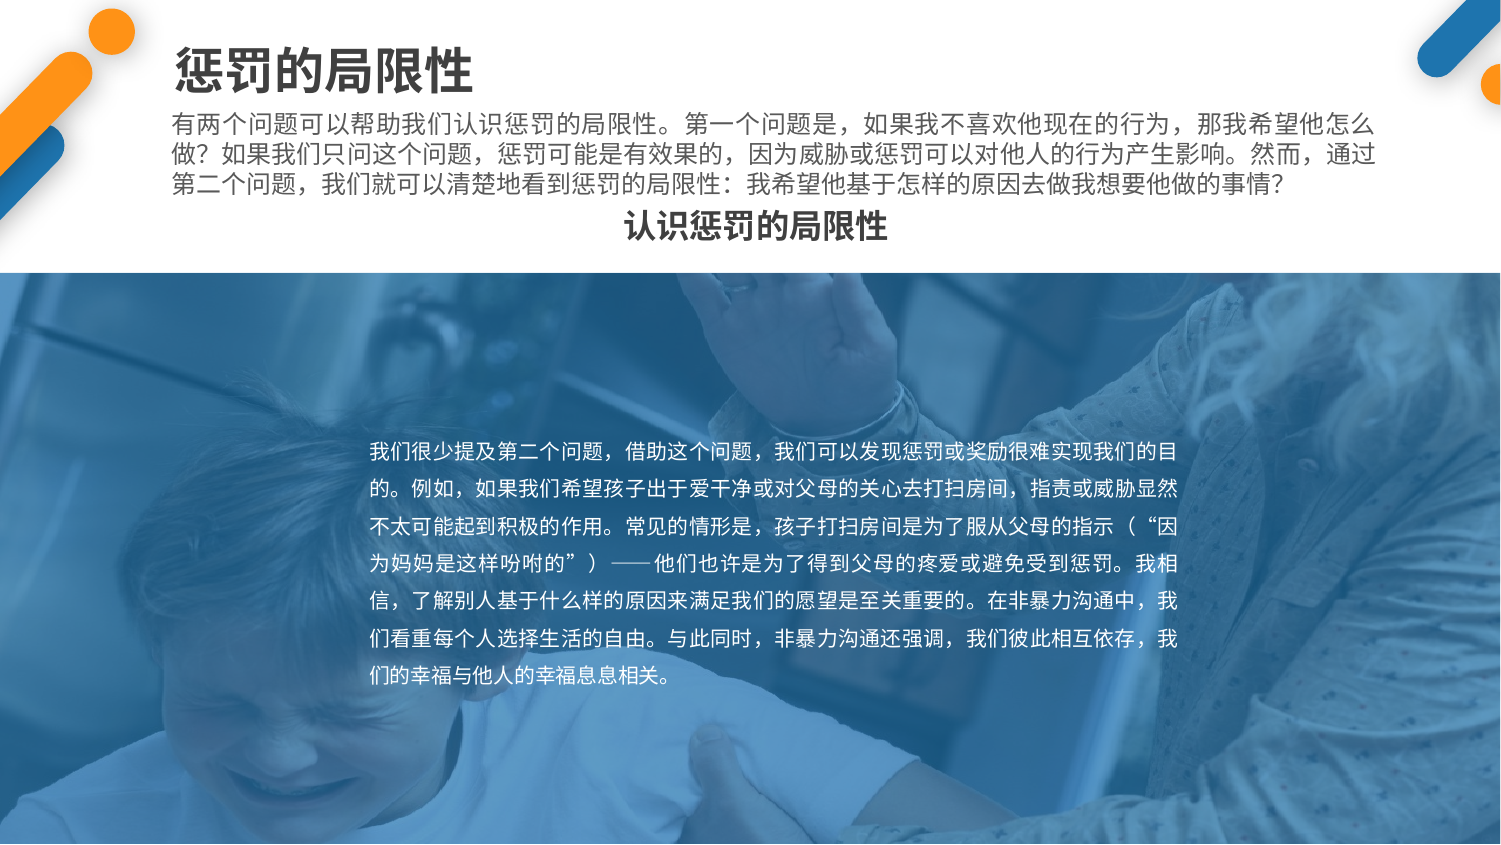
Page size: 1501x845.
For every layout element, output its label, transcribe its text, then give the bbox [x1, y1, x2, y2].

text_box 惩罚的局限性 [159, 32, 1046, 108]
picture [0, 272, 1501, 844]
text_box 认识惩罚的局限性 [372, 205, 1140, 246]
text_box 有两个问题可以帮助我们认识惩罚的局限性。第一个问题是，如果我不喜欢他现在的行为，那我希望他怎么做？如果我们只问这个问题，惩罚可能是有效果的，因为威胁或惩罚可以对他人的行为产生影响。然而，通过第二个问题，我们就可以清楚地看到惩罚的局限性：我希望他基于怎样的原因去做我想要他做的事情？ [171, 108, 1377, 199]
